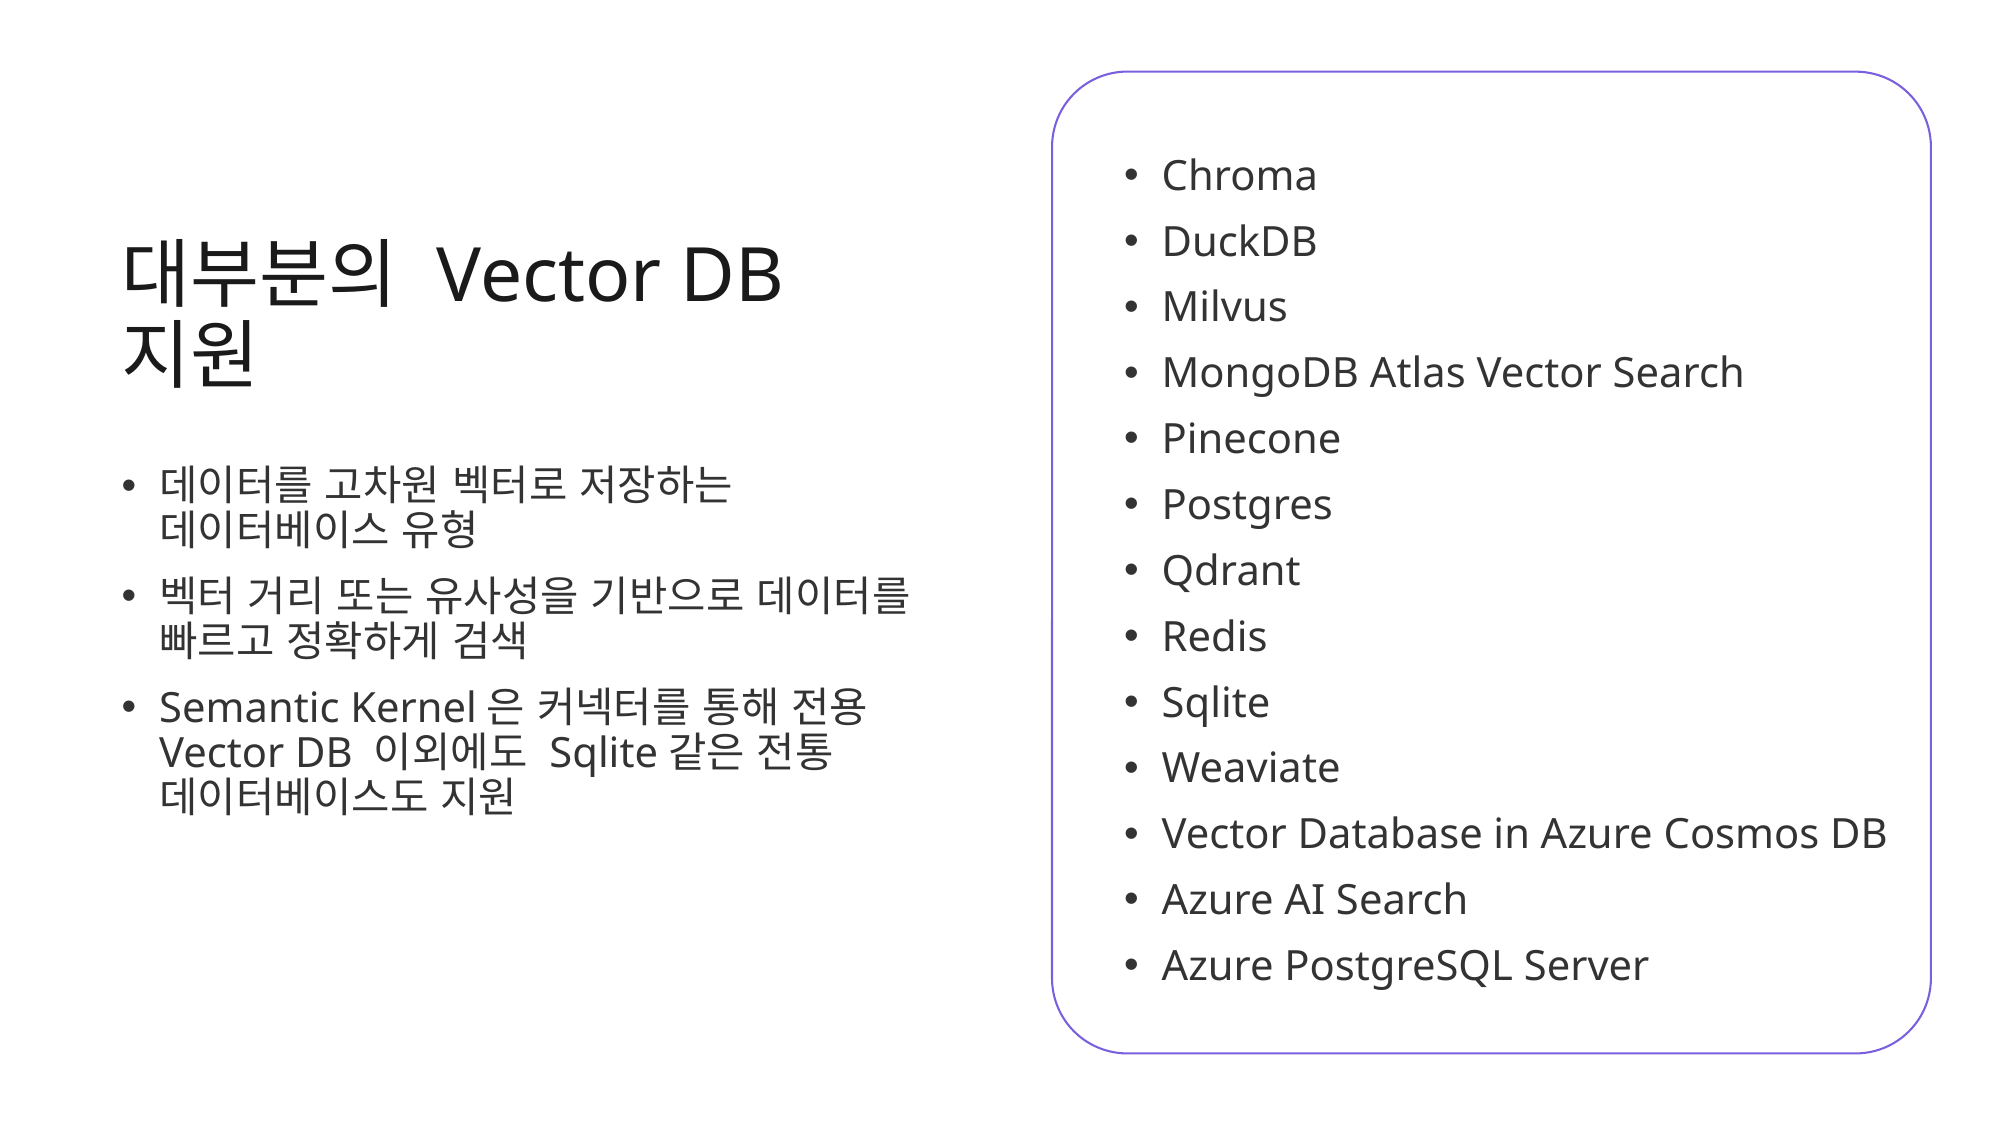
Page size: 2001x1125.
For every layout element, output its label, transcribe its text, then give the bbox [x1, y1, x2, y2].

text_box [1050, 70, 1932, 1055]
text_box 대부분의 Vector DB 지원 [106, 208, 955, 427]
text_box Chroma DuckDB Milvus MongoDB Atlas Vector Search Pinecone Postgres Qdrant Redis Sqlite Weaviate Vector Database in Azure Cosmos DB Azure AI Search Azure PostgreSQL Server [1109, 146, 1955, 1101]
text_box 데이터를 고차원 벡터로 저장하는 데이터베이스 유형 벡터 거리 또는 유사성을 기반으로 데이터를 빠르고 정확하게 검색 Semantic Kernel은 커넥터를 통해 전용 Vector DB 이외에도 Sqlite같은 전통 데이터베이스도 지원 [106, 457, 932, 1039]
